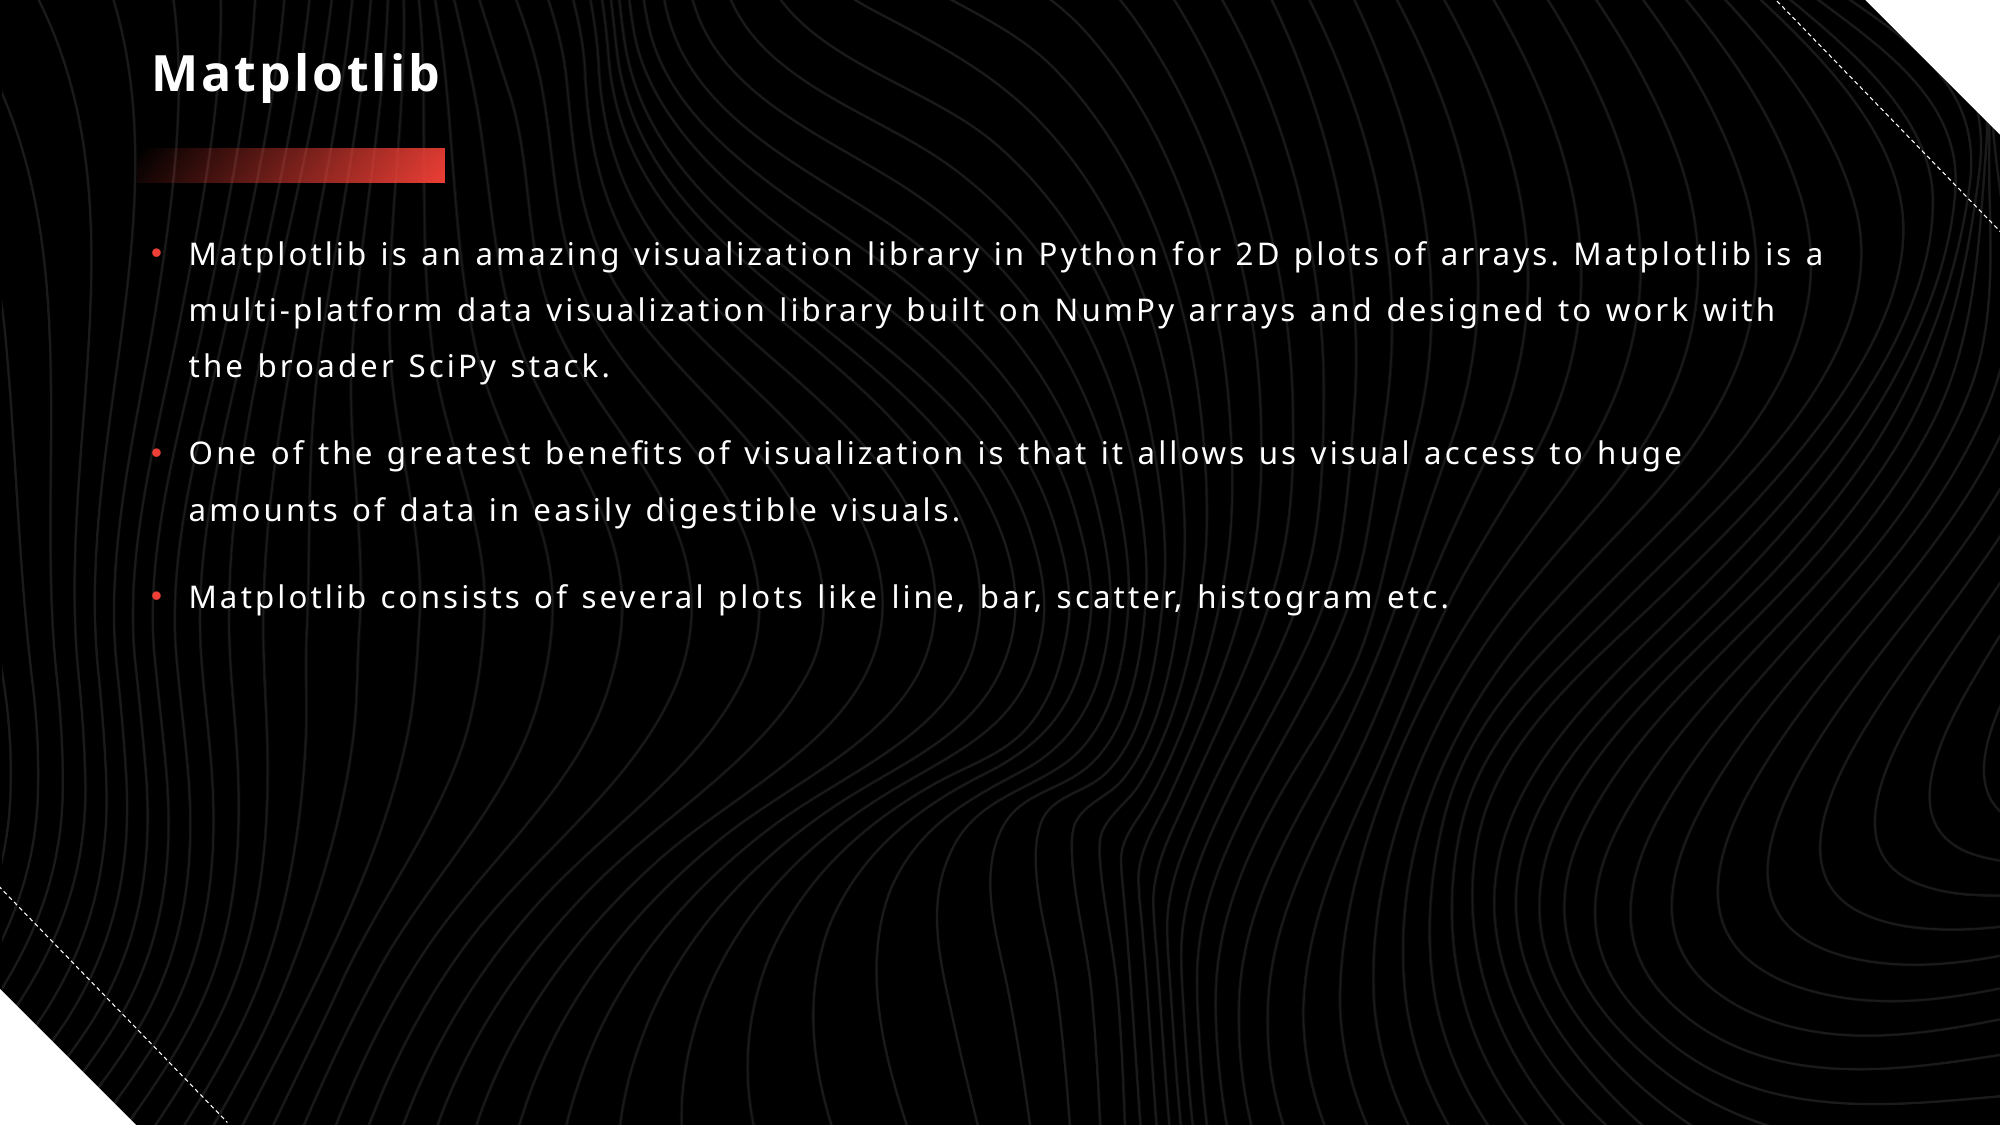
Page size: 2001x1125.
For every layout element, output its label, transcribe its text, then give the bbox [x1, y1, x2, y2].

title Matplotlib [136, 27, 1863, 124]
list Matplotlib is an amazing visualization library in Python for 2D plots of arrays. Matplotlib is a multi-platform data visualization library built on NumPy arrays and designed to work with the broader SciPy stack. One of the greatest benefits of visualization is that it allows us visual access to huge amounts of data in easily digestible visuals. Matplotlib consists of several plots like line, bar, scatter, histogram etc. [136, 207, 1864, 946]
